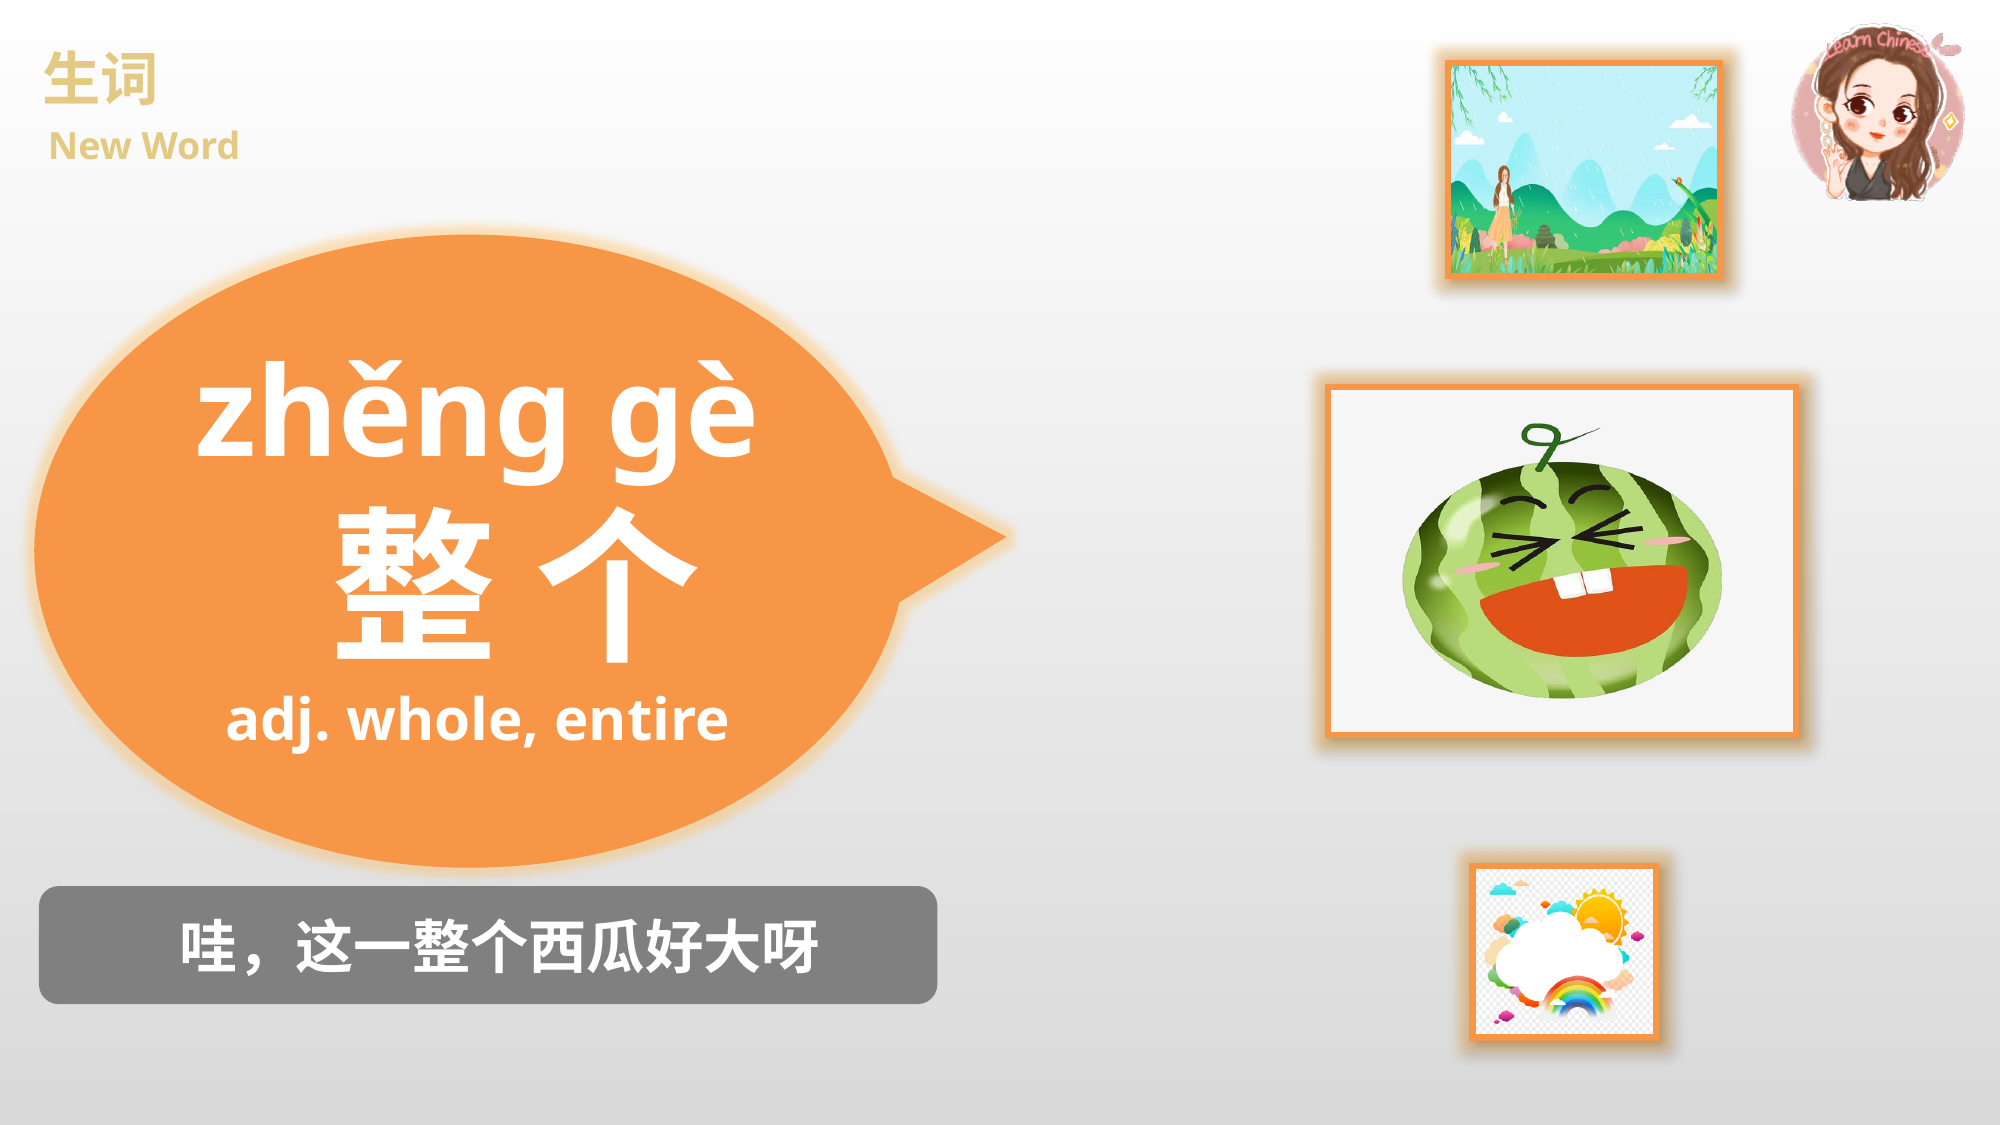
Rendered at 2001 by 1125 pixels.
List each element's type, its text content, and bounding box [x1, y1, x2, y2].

picture [1331, 389, 1793, 733]
picture [1758, 0, 1998, 240]
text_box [38, 886, 938, 1005]
text_box New Word [33, 115, 256, 175]
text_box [27, 239, 928, 864]
picture [1475, 868, 1653, 1035]
text_box 生词 [27, 35, 174, 120]
picture [1451, 65, 1717, 273]
